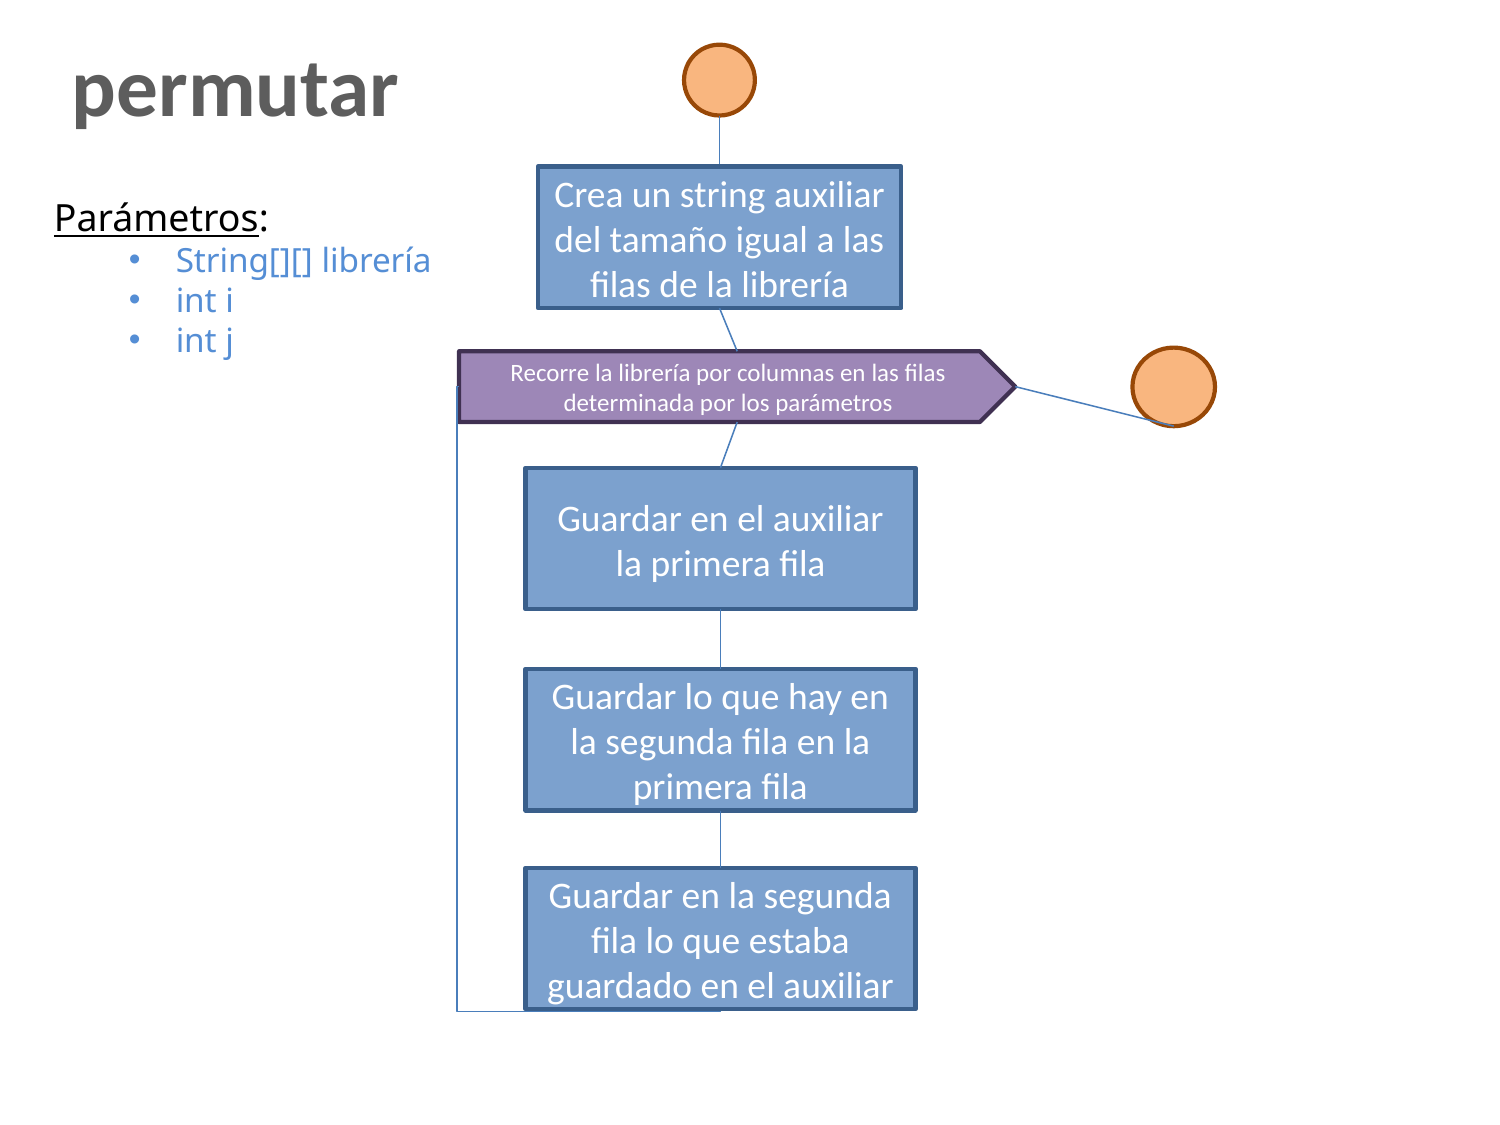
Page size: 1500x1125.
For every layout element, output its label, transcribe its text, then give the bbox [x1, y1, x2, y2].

text_box Parámetros: String[][] librería int i int j [39, 186, 448, 367]
text_box [1130, 345, 1218, 429]
text_box [681, 42, 757, 118]
text_box Crea un string auxiliar del tamaño igual a las filas de la librería [536, 164, 903, 310]
text_box Guardar lo que hay en la segunda fila en la primera fila [907, 667, 918, 813]
text_box permutar [13, 25, 457, 141]
text_box Guardar en el auxiliar la primera fila [523, 466, 918, 611]
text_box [278, 567, 902, 829]
text_box Guardar en la segunda fila lo que estaba guardado en el auxiliar [523, 866, 918, 1011]
text_box Recorre la librería por columnas en las filas determinada por los parámetros [456, 349, 1018, 425]
